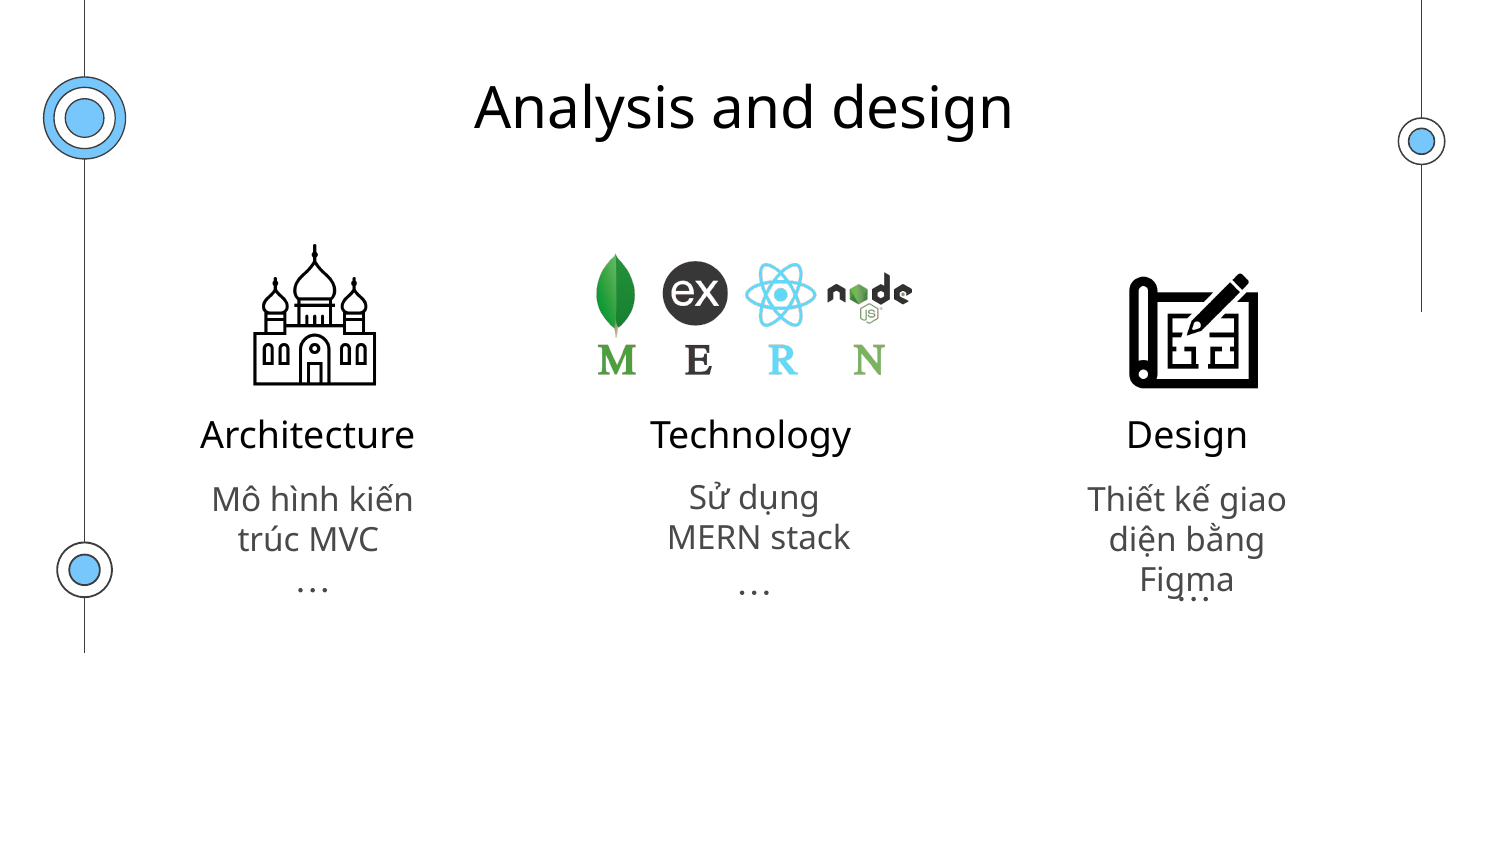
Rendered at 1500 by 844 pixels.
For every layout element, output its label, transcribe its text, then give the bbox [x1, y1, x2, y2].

subtitle Design [1042, 396, 1332, 450]
subtitle Mô hình kiến trúc MVC [168, 463, 458, 641]
picture [239, 238, 391, 390]
picture [596, 253, 912, 375]
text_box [1178, 596, 1209, 602]
subtitle Architecture [168, 396, 458, 450]
title Analysis and design [287, 55, 1203, 153]
picture [1118, 256, 1269, 407]
subtitle Technology [606, 396, 896, 450]
subtitle Thiết kế giao diện bằng Figma [1042, 463, 1332, 641]
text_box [297, 587, 328, 593]
subtitle Sử dụng MERN stack [614, 460, 904, 638]
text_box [739, 590, 769, 596]
